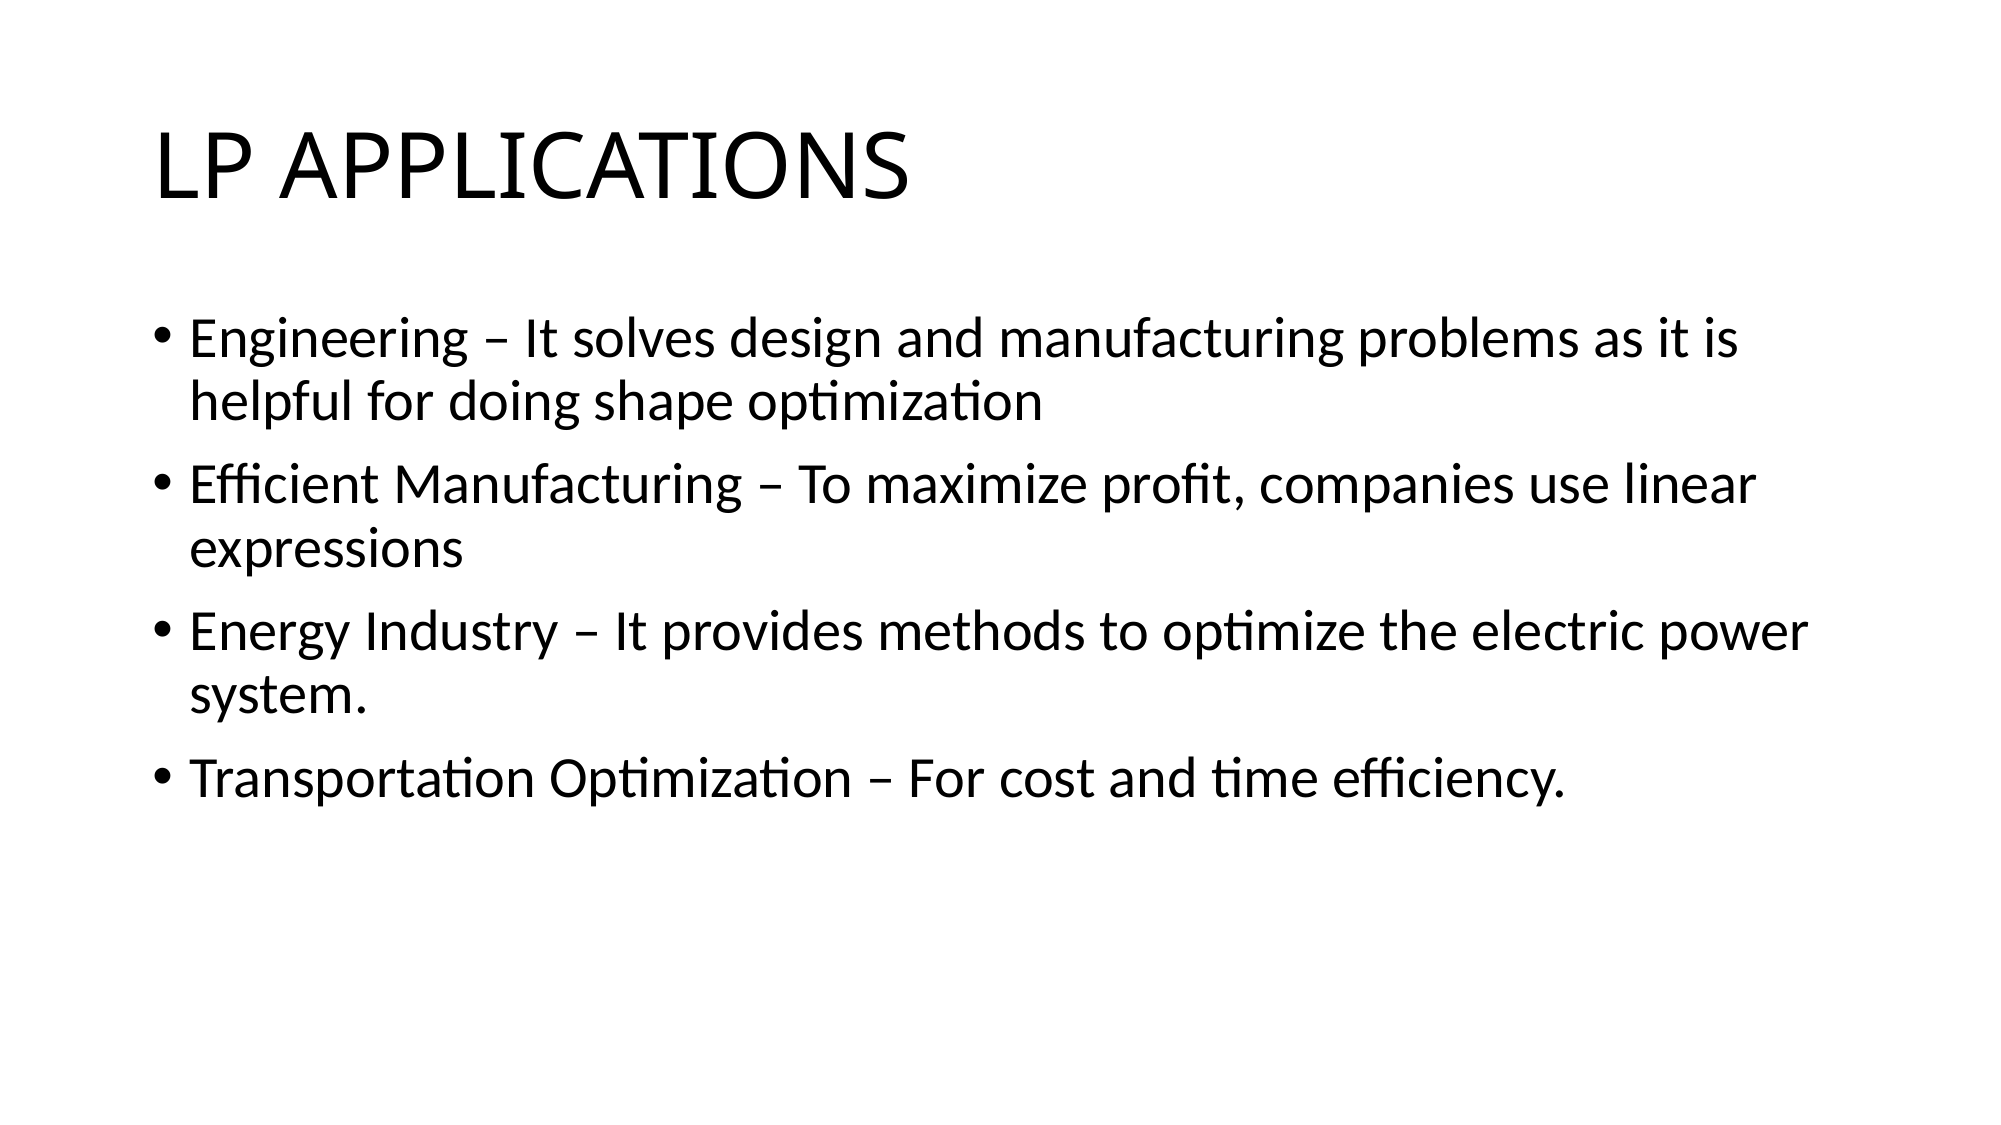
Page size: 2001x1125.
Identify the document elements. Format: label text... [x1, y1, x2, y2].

list Engineering – It solves design and manufacturing problems as it is helpful for doing shape optimization Efficient Manufacturing – To maximize profit, companies use linear expressions Energy Industry – It provides methods to optimize the electric power system. Transportation Optimization – For cost and time efficiency. [137, 299, 1863, 1014]
title LP APPLICATIONS [137, 59, 1863, 278]
